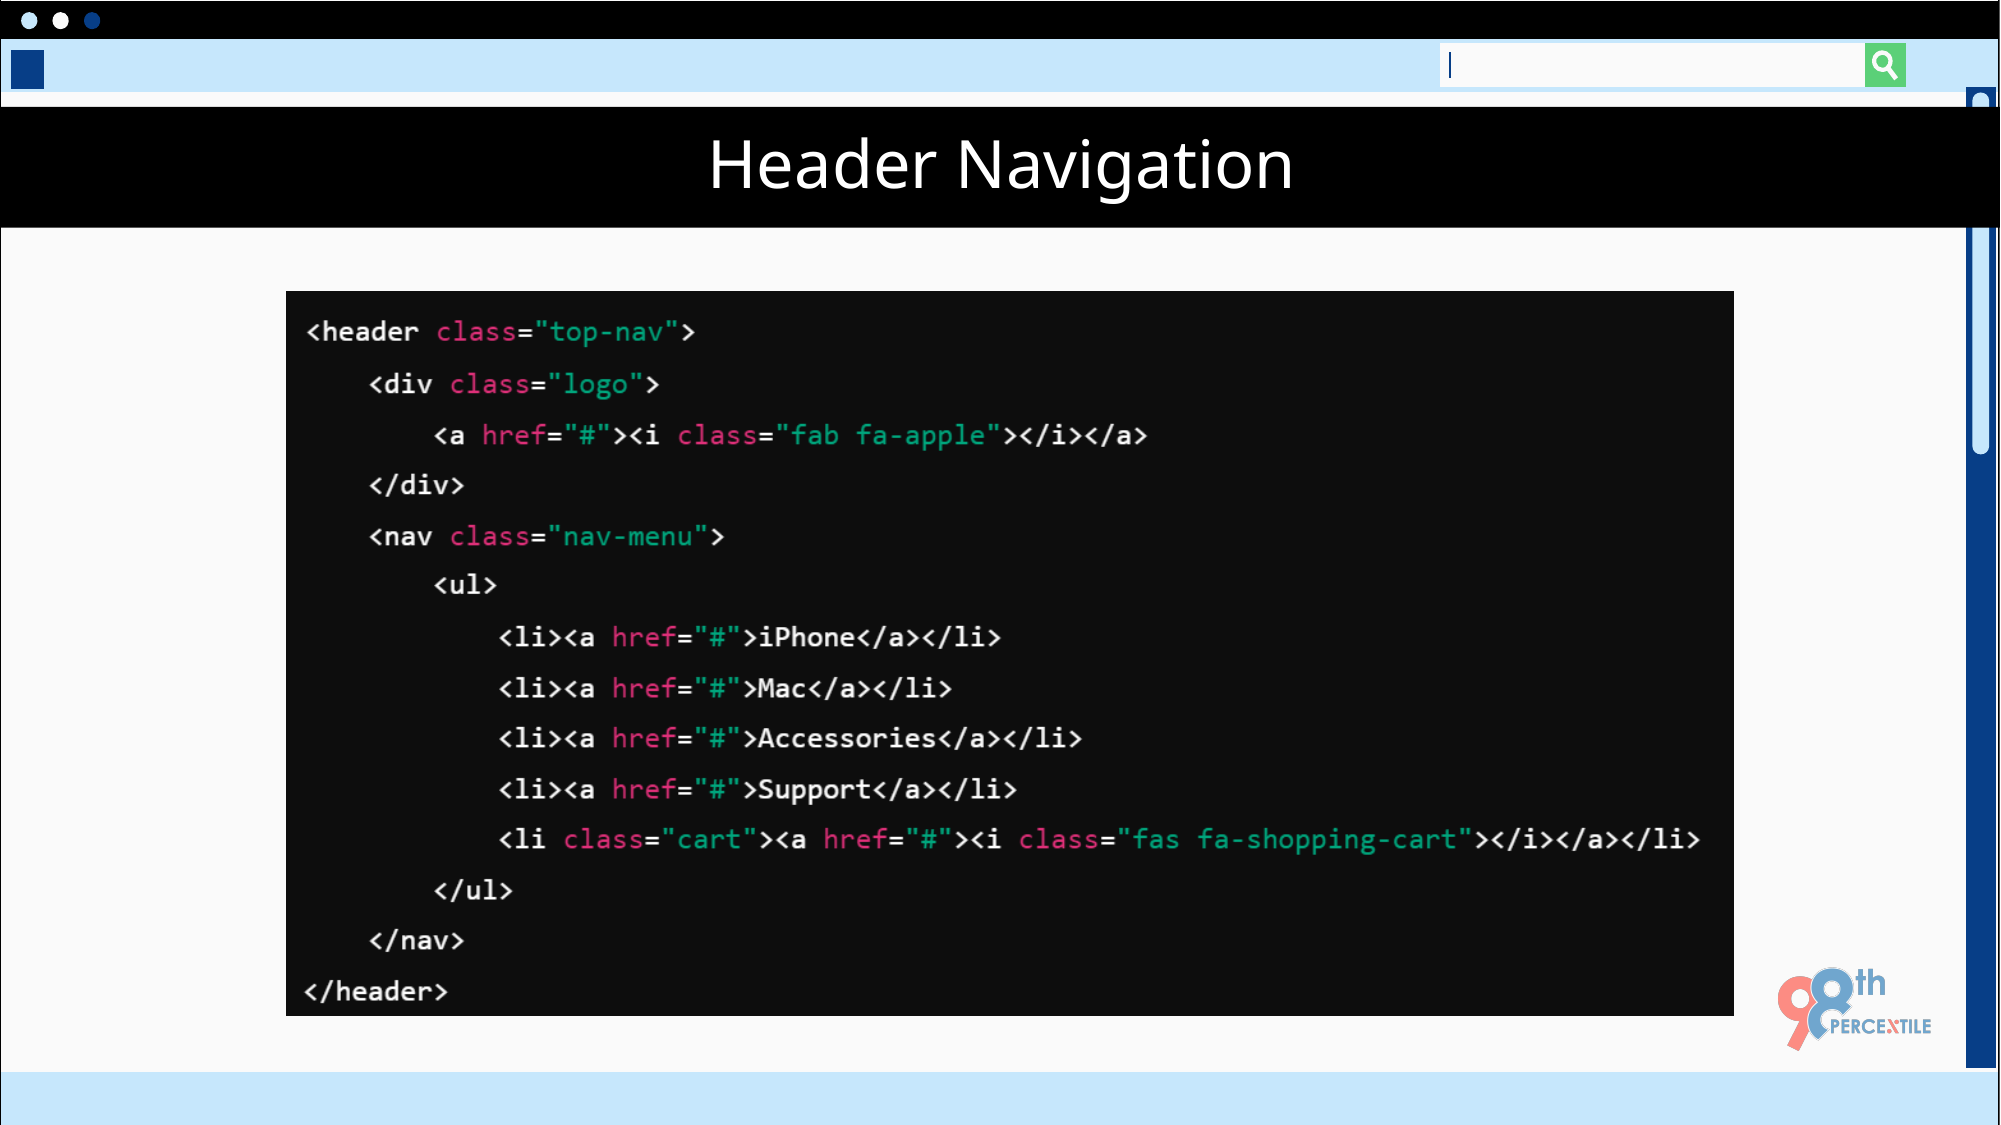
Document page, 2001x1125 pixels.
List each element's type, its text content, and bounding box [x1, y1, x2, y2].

picture [285, 291, 1734, 1016]
text_box [0, 105, 2000, 230]
picture [1775, 966, 1933, 1054]
title Header Navigation [91, 105, 1931, 228]
